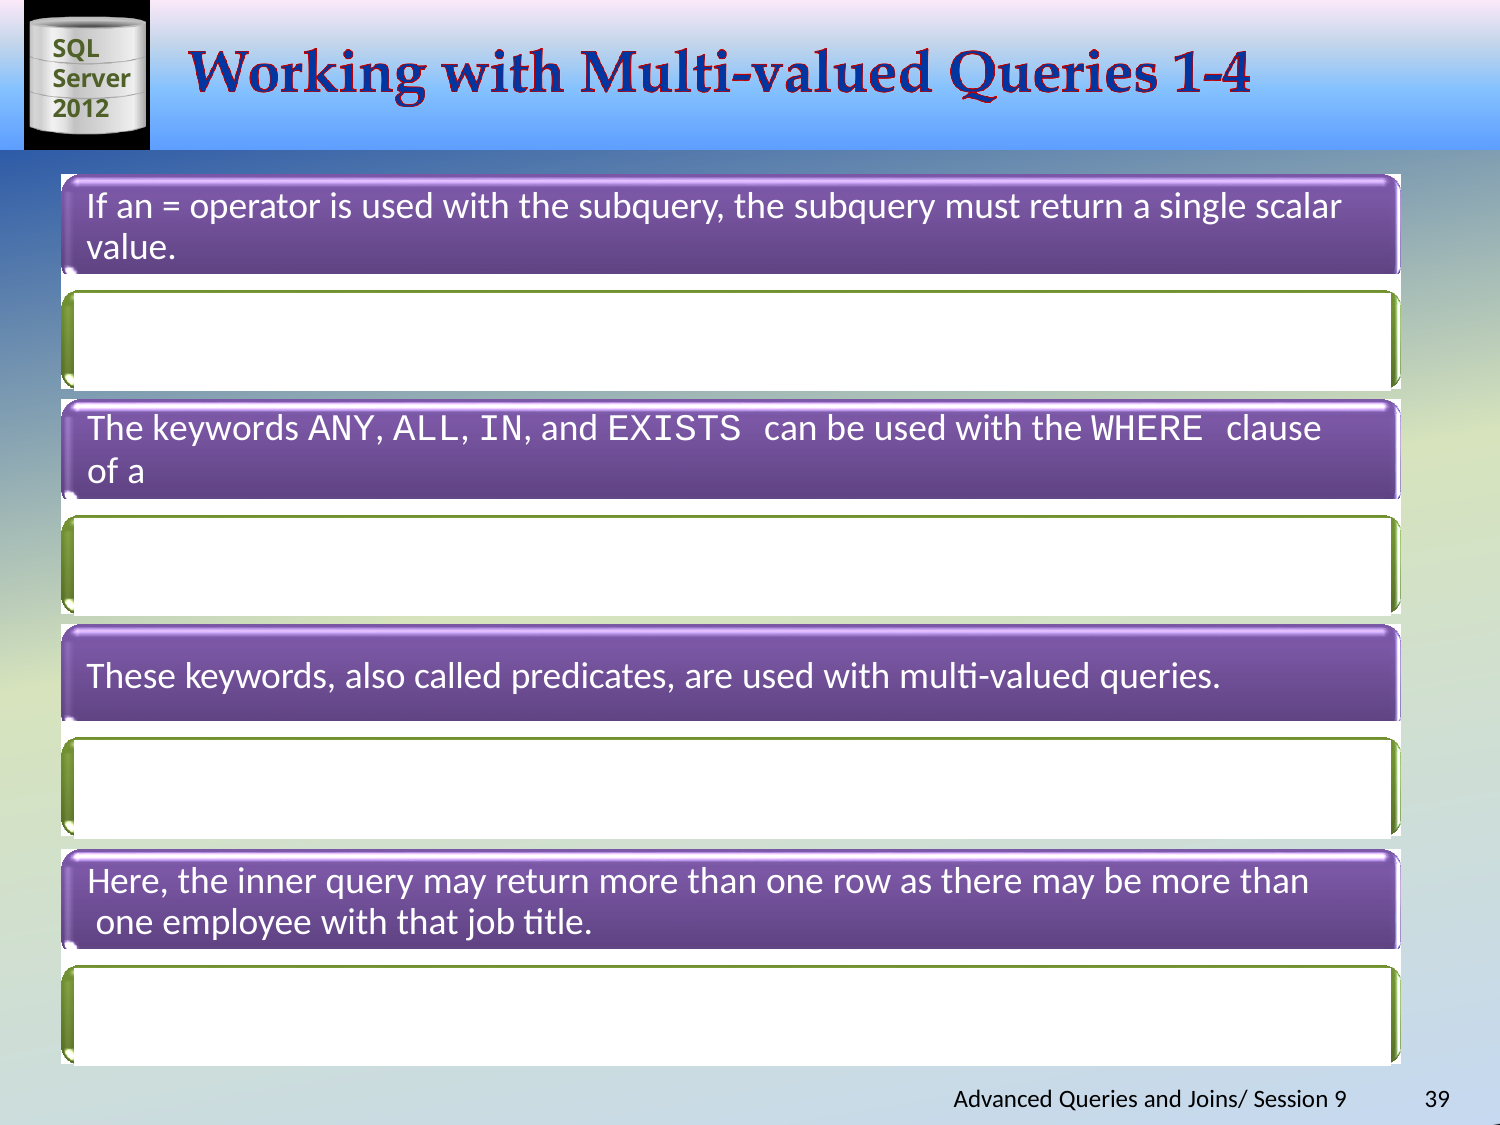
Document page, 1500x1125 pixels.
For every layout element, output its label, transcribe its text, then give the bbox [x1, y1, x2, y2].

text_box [61, 498, 1401, 617]
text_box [61, 721, 1401, 839]
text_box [0, 0, 1500, 151]
picture [188, 47, 1250, 107]
slide_number 39 [1418, 1086, 1457, 1125]
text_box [61, 273, 1401, 392]
footer Advanced Queries and Joins/ Session 9 [951, 1086, 1350, 1125]
picture [0, 151, 1500, 1125]
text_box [61, 948, 1401, 1067]
